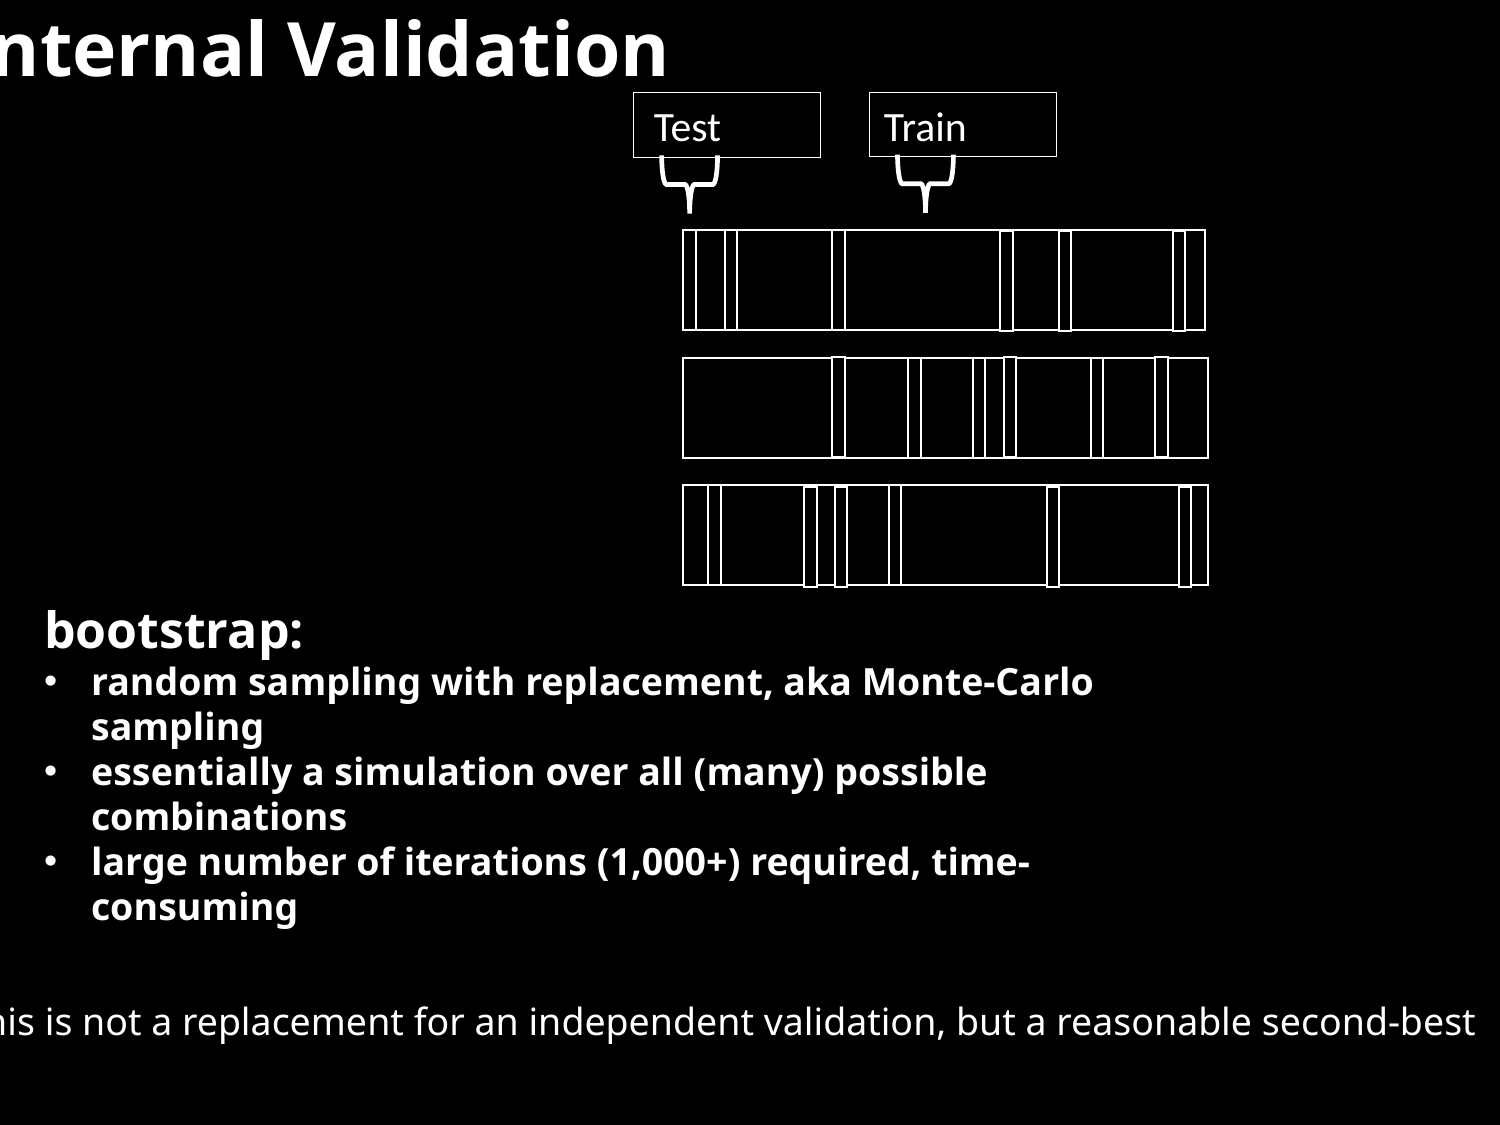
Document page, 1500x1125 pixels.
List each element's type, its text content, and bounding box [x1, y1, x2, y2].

text_box [831, 356, 846, 458]
text_box [897, 157, 954, 213]
text_box [803, 486, 818, 588]
text_box bootstrap: random sampling with replacement, aka Monte-Carlo sampling essentially a simulation over all (many) possible combinations large number of iterations (1,000+) required, time-consuming [29, 590, 1233, 936]
text_box [834, 486, 848, 588]
text_box [1046, 486, 1060, 588]
text_box [846, 229, 1206, 331]
text_box [999, 230, 1014, 332]
text_box [697, 229, 724, 331]
text_box [922, 357, 972, 459]
text_box [682, 484, 707, 586]
text_box [888, 484, 902, 586]
text_box [682, 357, 907, 459]
text_box [986, 357, 1090, 459]
text_box [707, 484, 722, 586]
text_box [907, 357, 922, 459]
text_box [661, 158, 719, 214]
text_box [972, 357, 986, 459]
text_box [831, 229, 846, 331]
text_box [1154, 356, 1169, 458]
text_box [1178, 486, 1192, 588]
text_box [738, 229, 831, 331]
text_box [724, 229, 738, 331]
text_box [1172, 230, 1186, 332]
text_box [1104, 357, 1209, 459]
text_box this is not a replacement for an independent validation, but a reasonable second-best [0, 990, 1492, 1051]
text_box Train [869, 92, 1057, 157]
text_box [902, 484, 1209, 586]
text_box [682, 229, 697, 331]
text_box [722, 484, 888, 586]
text_box [1058, 230, 1072, 332]
text_box [1003, 356, 1017, 458]
text_box Test [633, 92, 821, 158]
text_box Internal Validation [0, 0, 686, 99]
text_box [1090, 357, 1104, 459]
